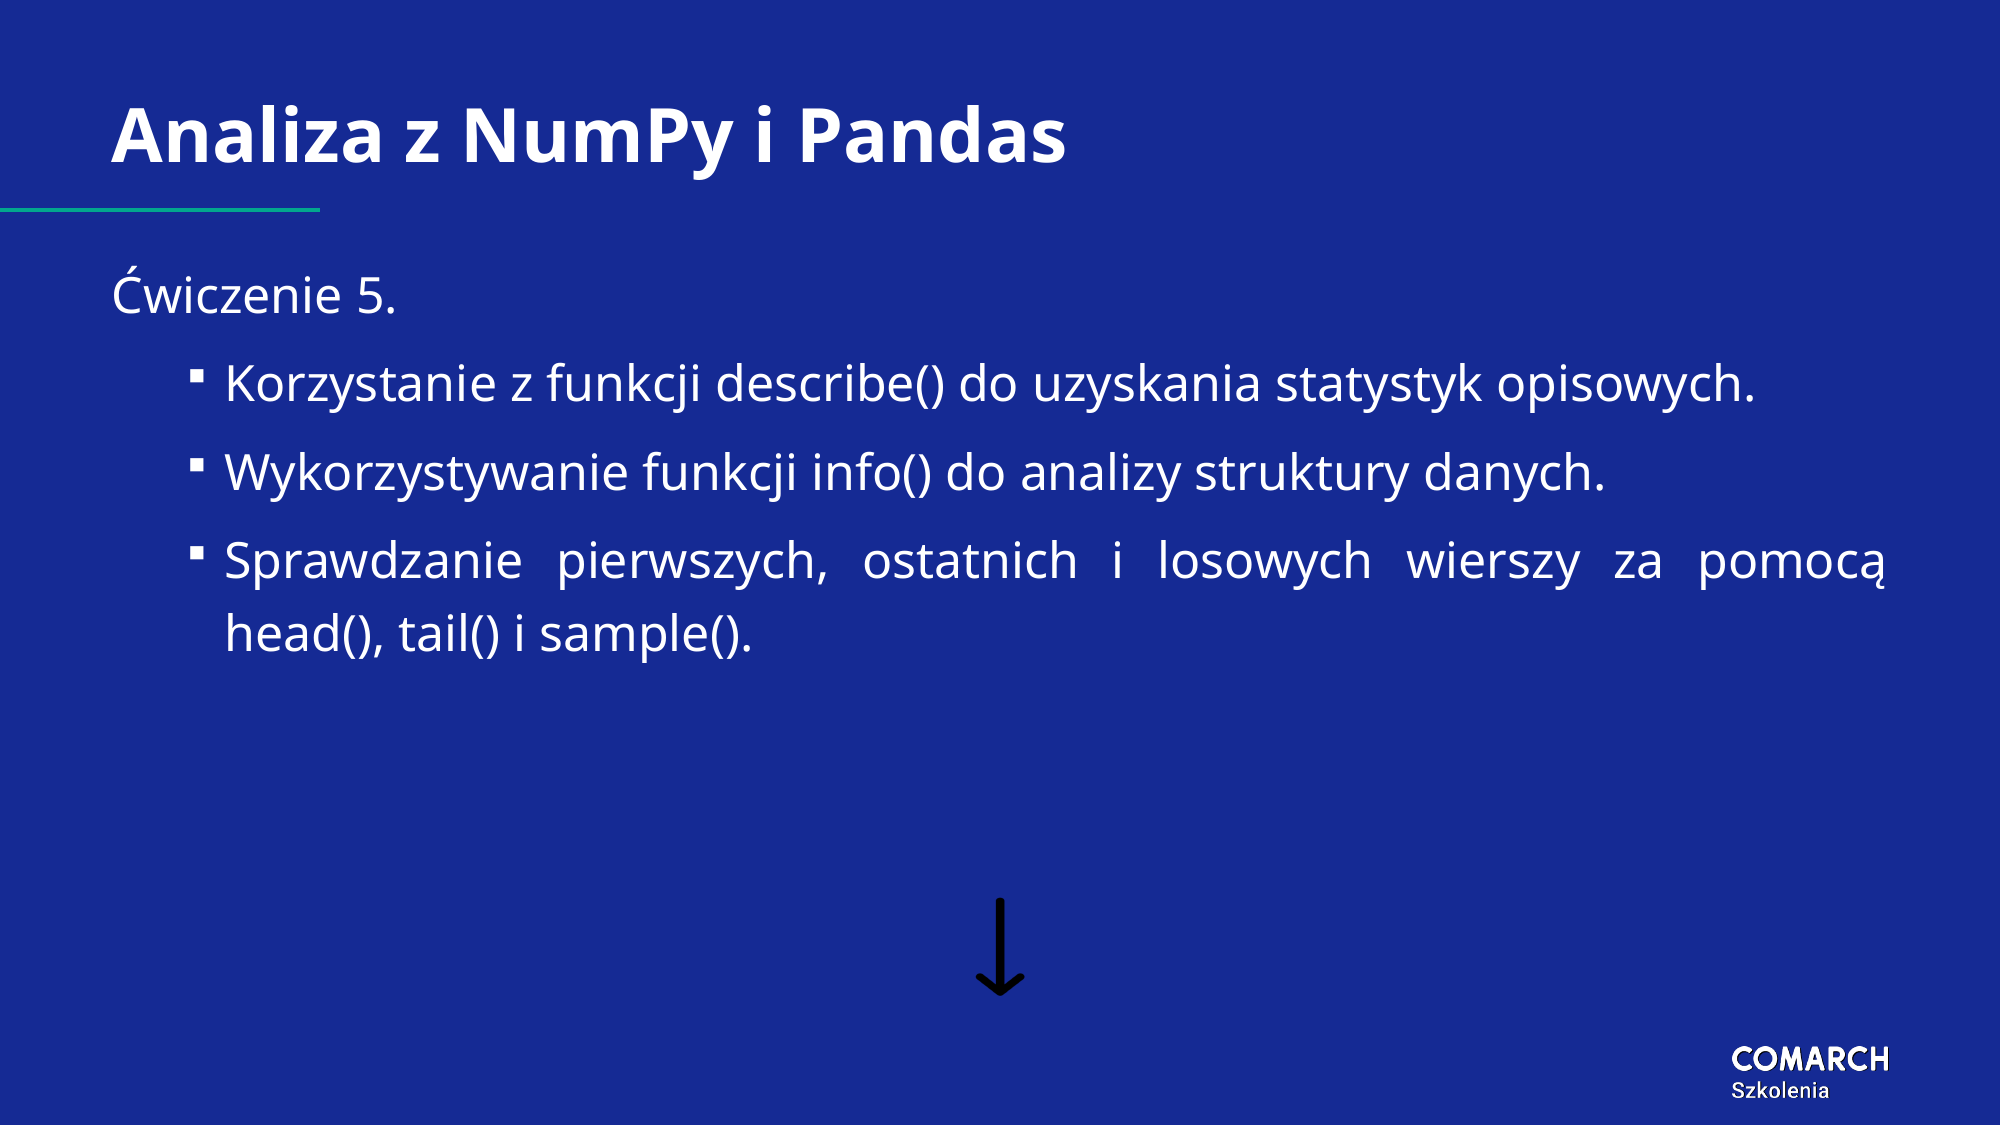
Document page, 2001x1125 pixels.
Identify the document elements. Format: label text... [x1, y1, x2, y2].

title Analiza z NumPy i Pandas [111, 0, 1889, 185]
picture [1732, 1046, 1889, 1098]
list Ćwiczenie 5. Korzystanie z funkcji describe() do uzyskania statystyk opisowych. Wykorzystywanie funkcji info() do analizy struktury danych. Sprawdzanie pierwszych, ostatnich i losowych wierszy za pomocą head(), tail() i sample(). [111, 243, 1889, 1000]
picture [932, 878, 1069, 1015]
